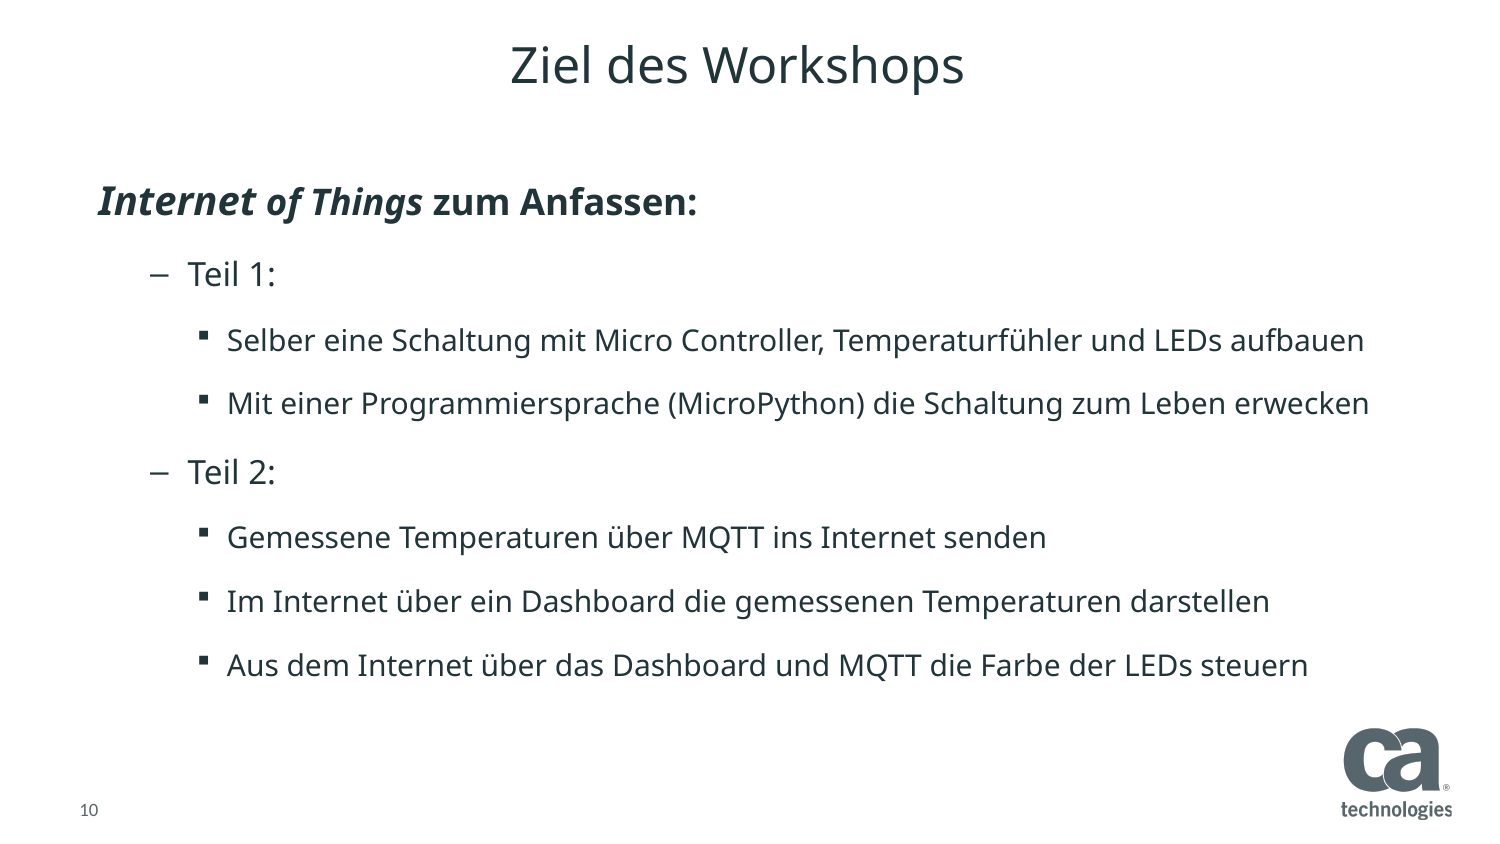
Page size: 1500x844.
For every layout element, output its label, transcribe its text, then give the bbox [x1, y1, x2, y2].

text_box Ziel des Workshops [63, 25, 1414, 96]
text_box Internet of Things zum Anfassen: Teil 1: Selber eine Schaltung mit Micro Controller, Temperaturfühler und LEDs aufbauen Mit einer Programmiersprache (MicroPython) die Schaltung zum Leben erwecken Teil 2: Gemessene Temperaturen über MQTT ins Internet senden Im Internet über ein Dashboard die gemessenen Temperaturen darstellen Aus dem Internet über das Dashboard und MQTT die Farbe der LEDs steuern [83, 143, 1433, 699]
